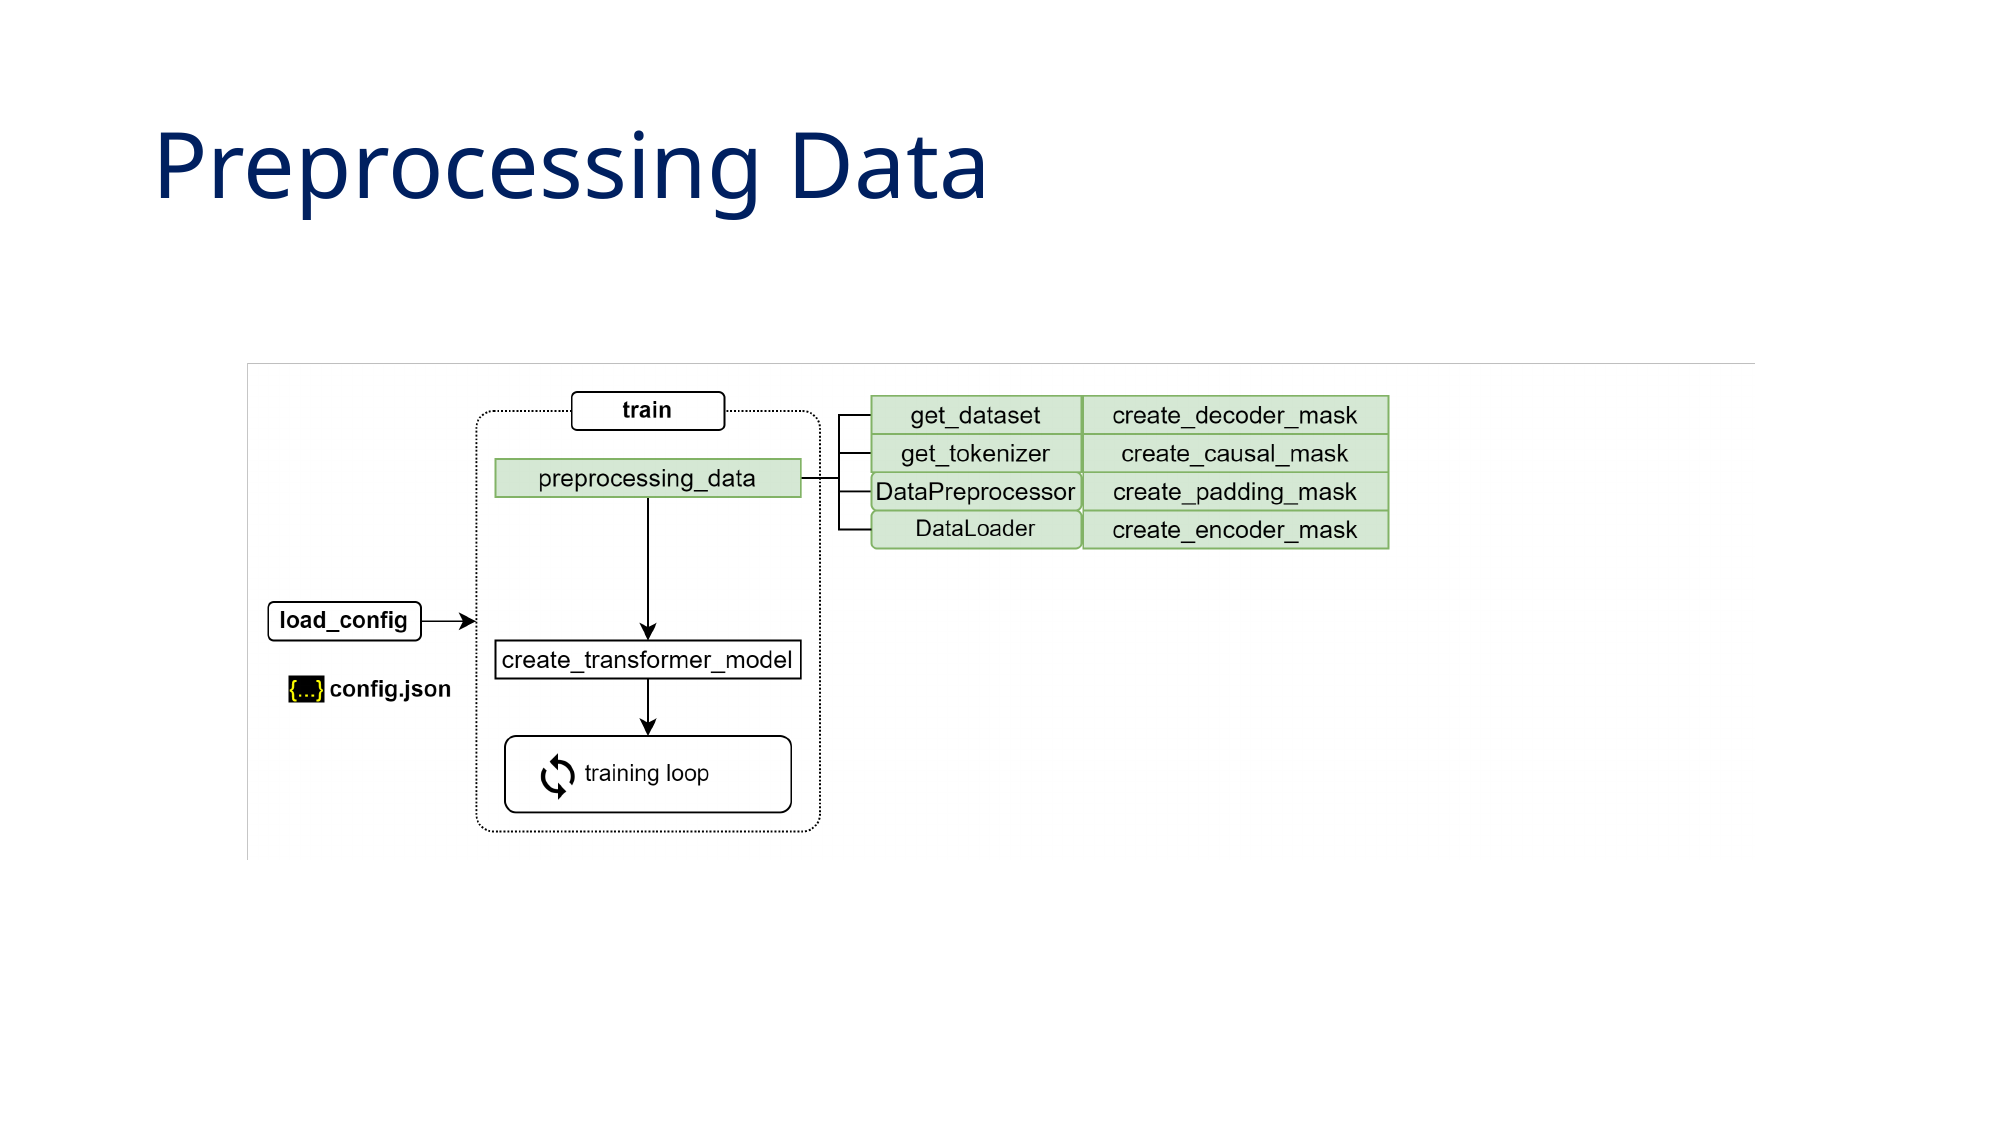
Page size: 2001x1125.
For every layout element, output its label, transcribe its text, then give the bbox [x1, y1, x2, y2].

picture [227, 343, 1773, 879]
title Preprocessing Data [137, 59, 1863, 278]
